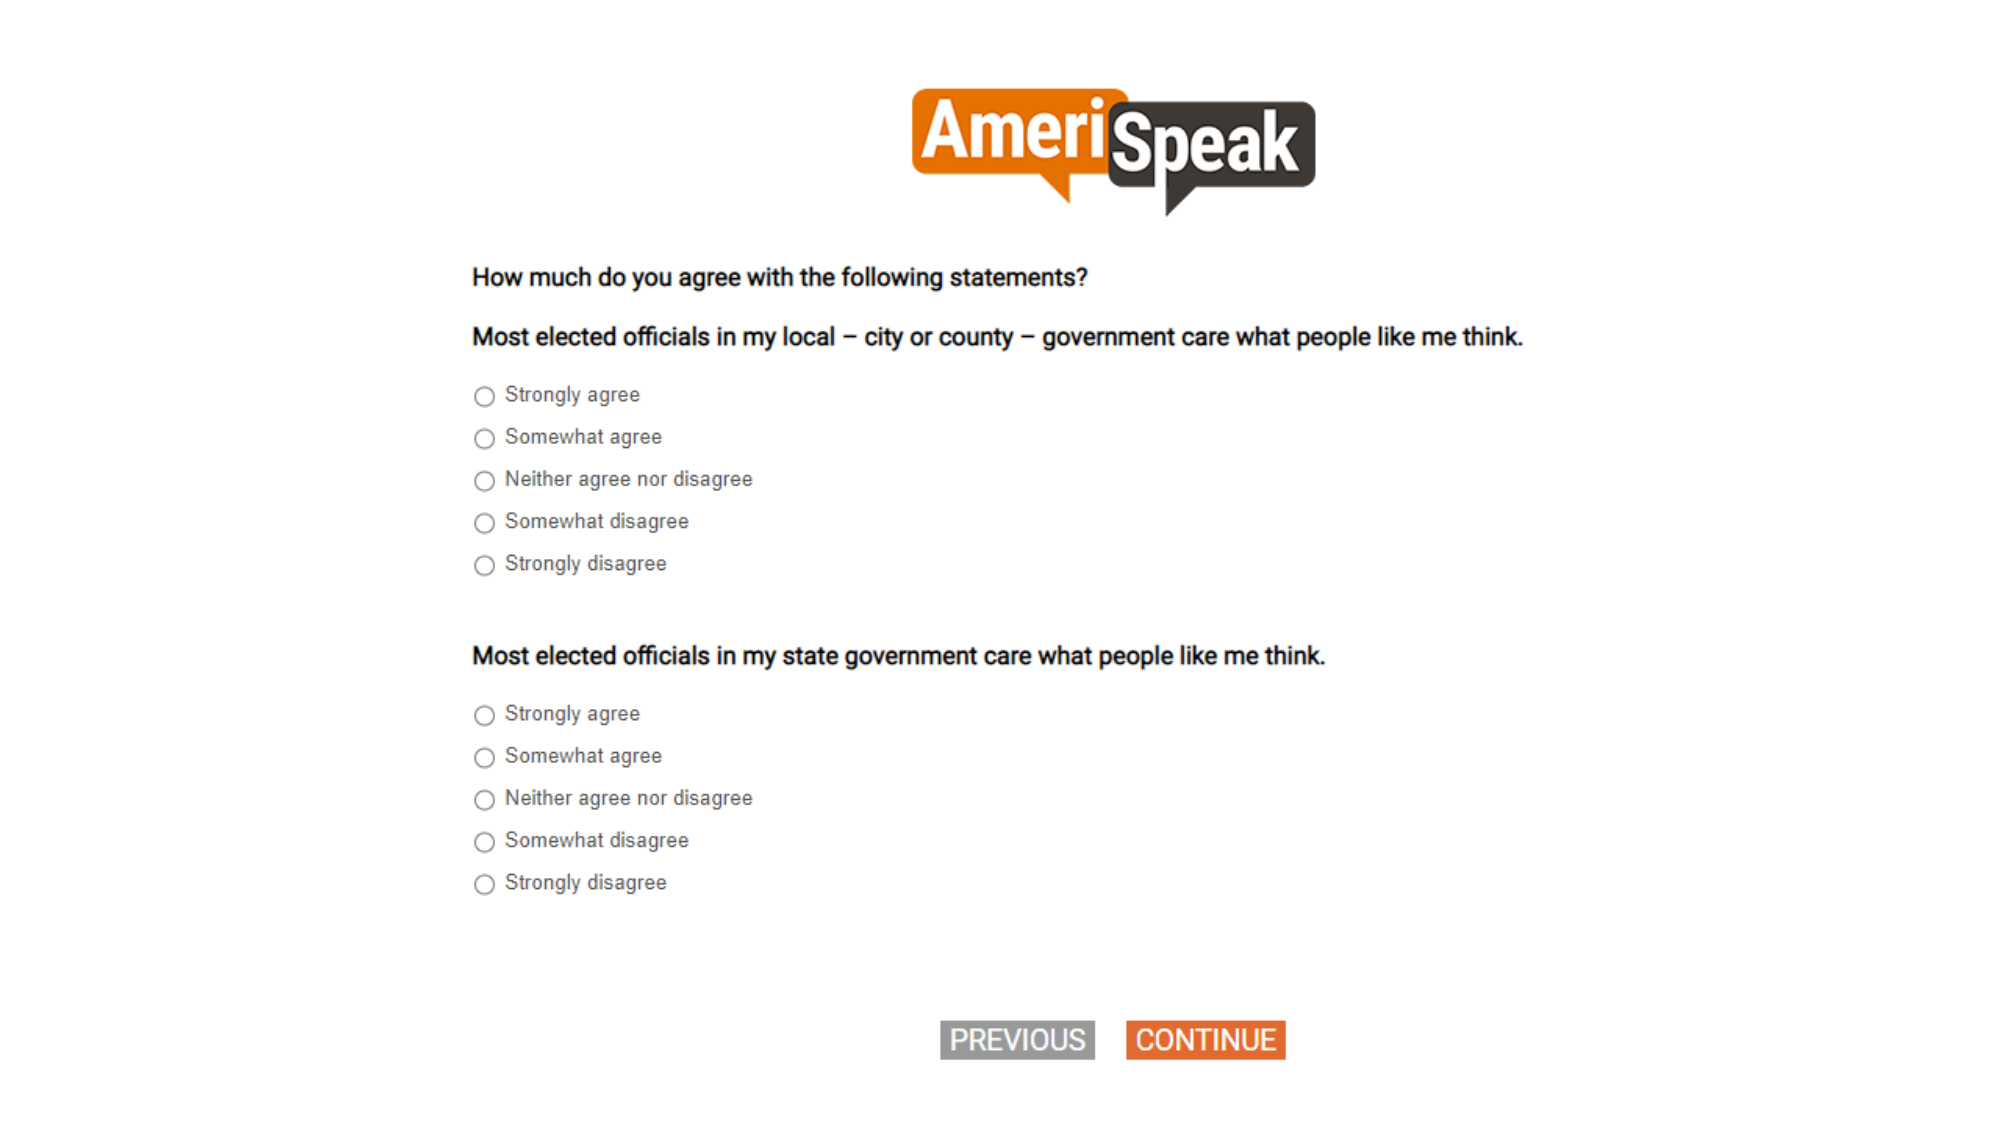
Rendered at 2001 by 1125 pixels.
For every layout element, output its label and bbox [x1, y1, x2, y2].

picture [223, 53, 1777, 1071]
